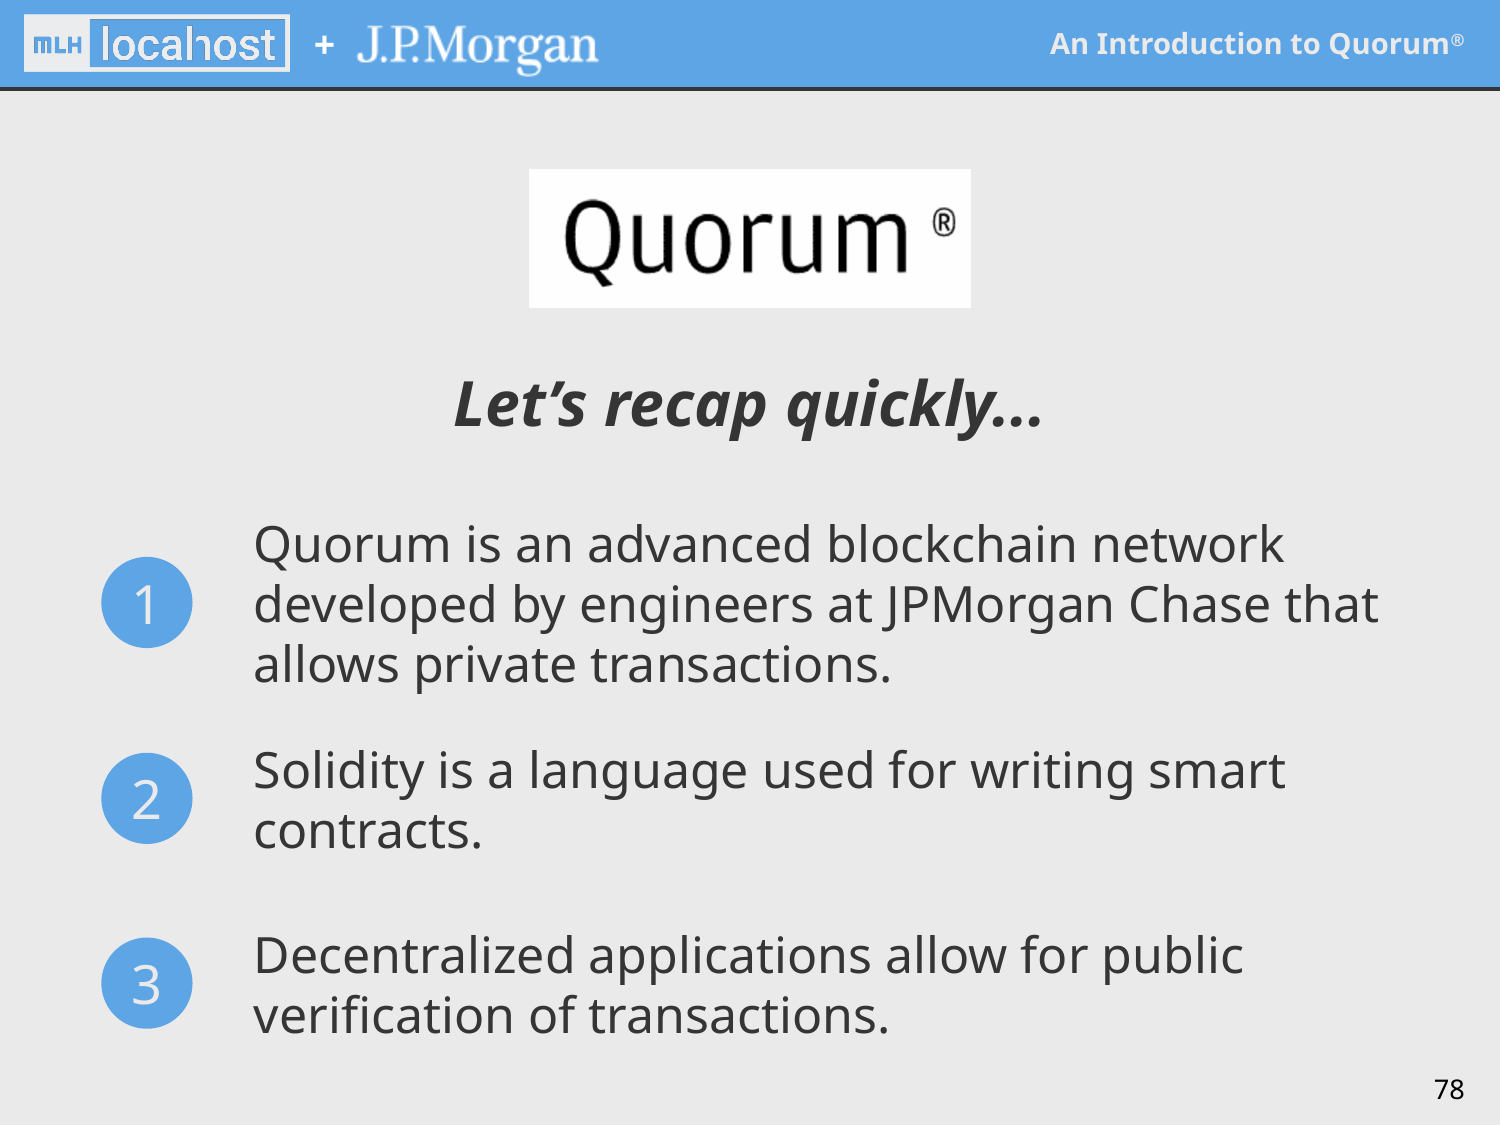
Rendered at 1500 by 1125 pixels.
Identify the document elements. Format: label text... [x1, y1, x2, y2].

picture [529, 169, 971, 308]
text_box Let’s recap quickly... [26, 316, 1474, 486]
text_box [101, 736, 1351, 861]
slide_number ‹#› [1389, 1057, 1480, 1125]
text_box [101, 921, 1338, 1046]
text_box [101, 511, 1399, 694]
picture [333, 7, 625, 79]
picture [24, 14, 290, 72]
